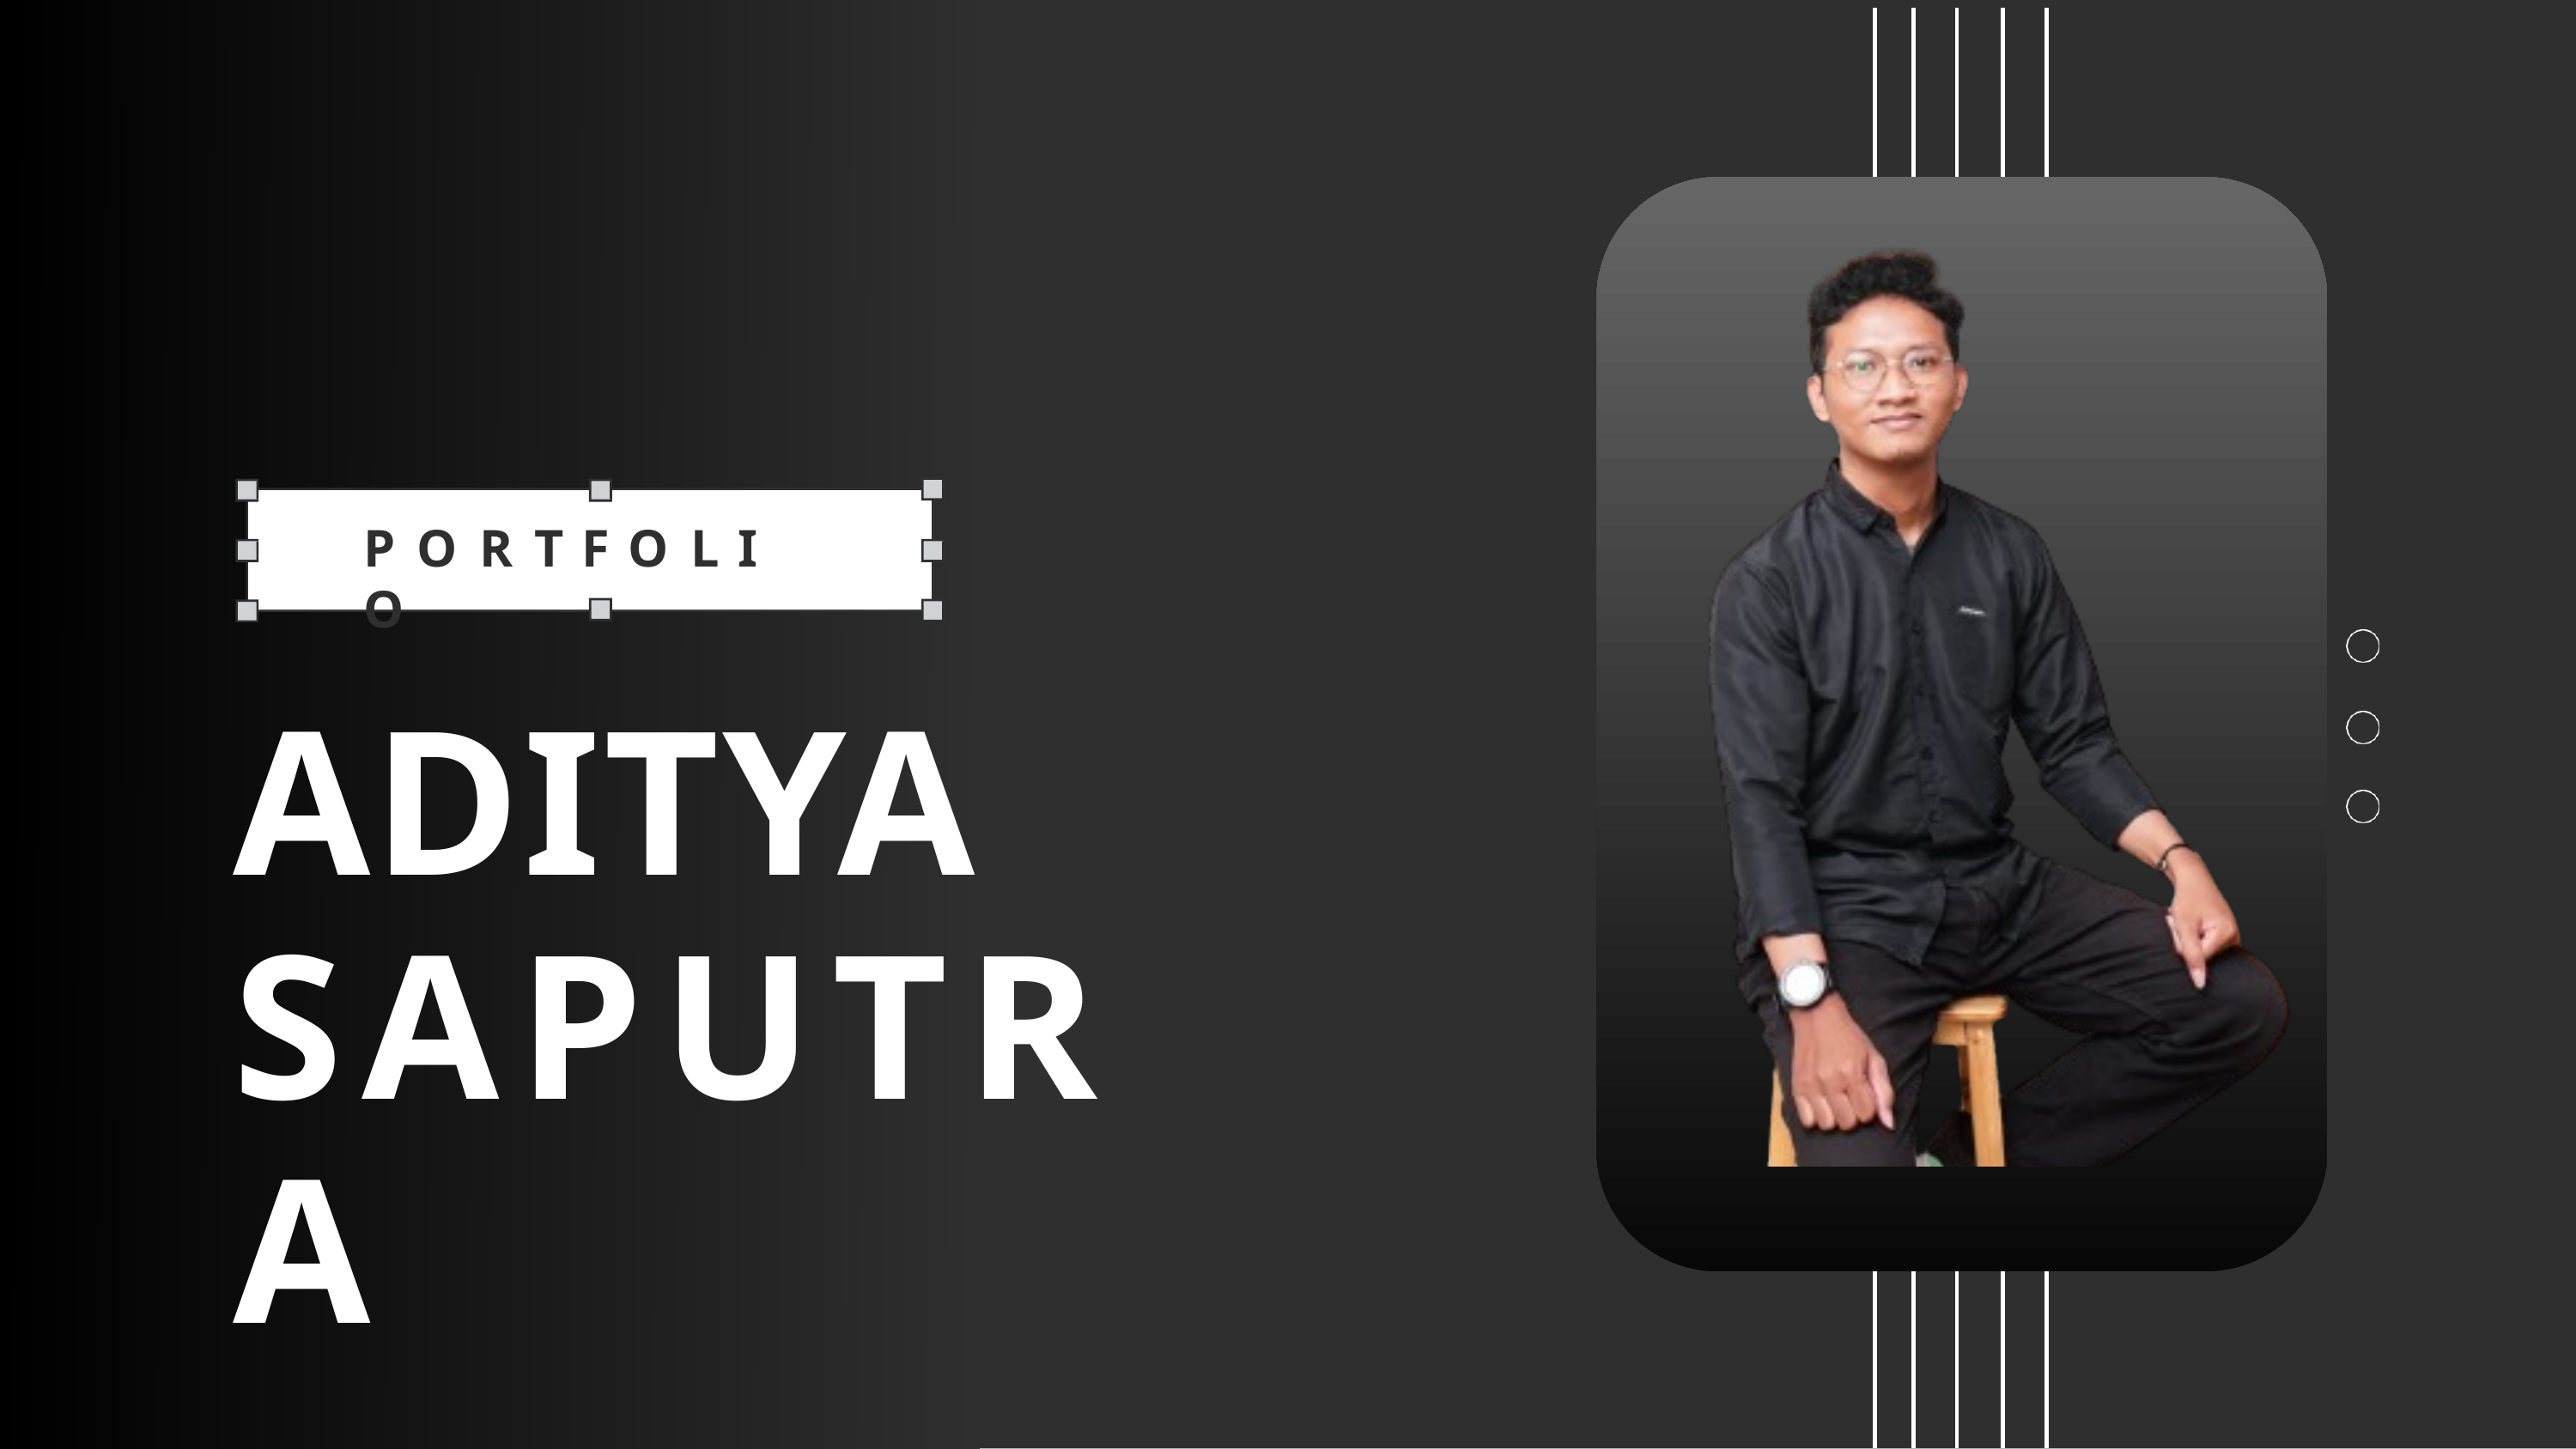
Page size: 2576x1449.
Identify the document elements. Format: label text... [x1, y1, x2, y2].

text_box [1874, 7, 2047, 220]
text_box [234, 476, 945, 623]
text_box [1874, 1173, 2047, 1449]
text_box [1599, 1173, 1871, 1272]
text_box [2053, 177, 2299, 220]
text_box [2053, 1173, 2325, 1272]
text_box ADITYA SAPUTRA [982, 672, 1235, 1364]
text_box [1625, 177, 1871, 220]
picture [1334, 221, 2415, 1167]
text_box [980, 0, 2576, 1449]
picture [0, 0, 980, 1449]
